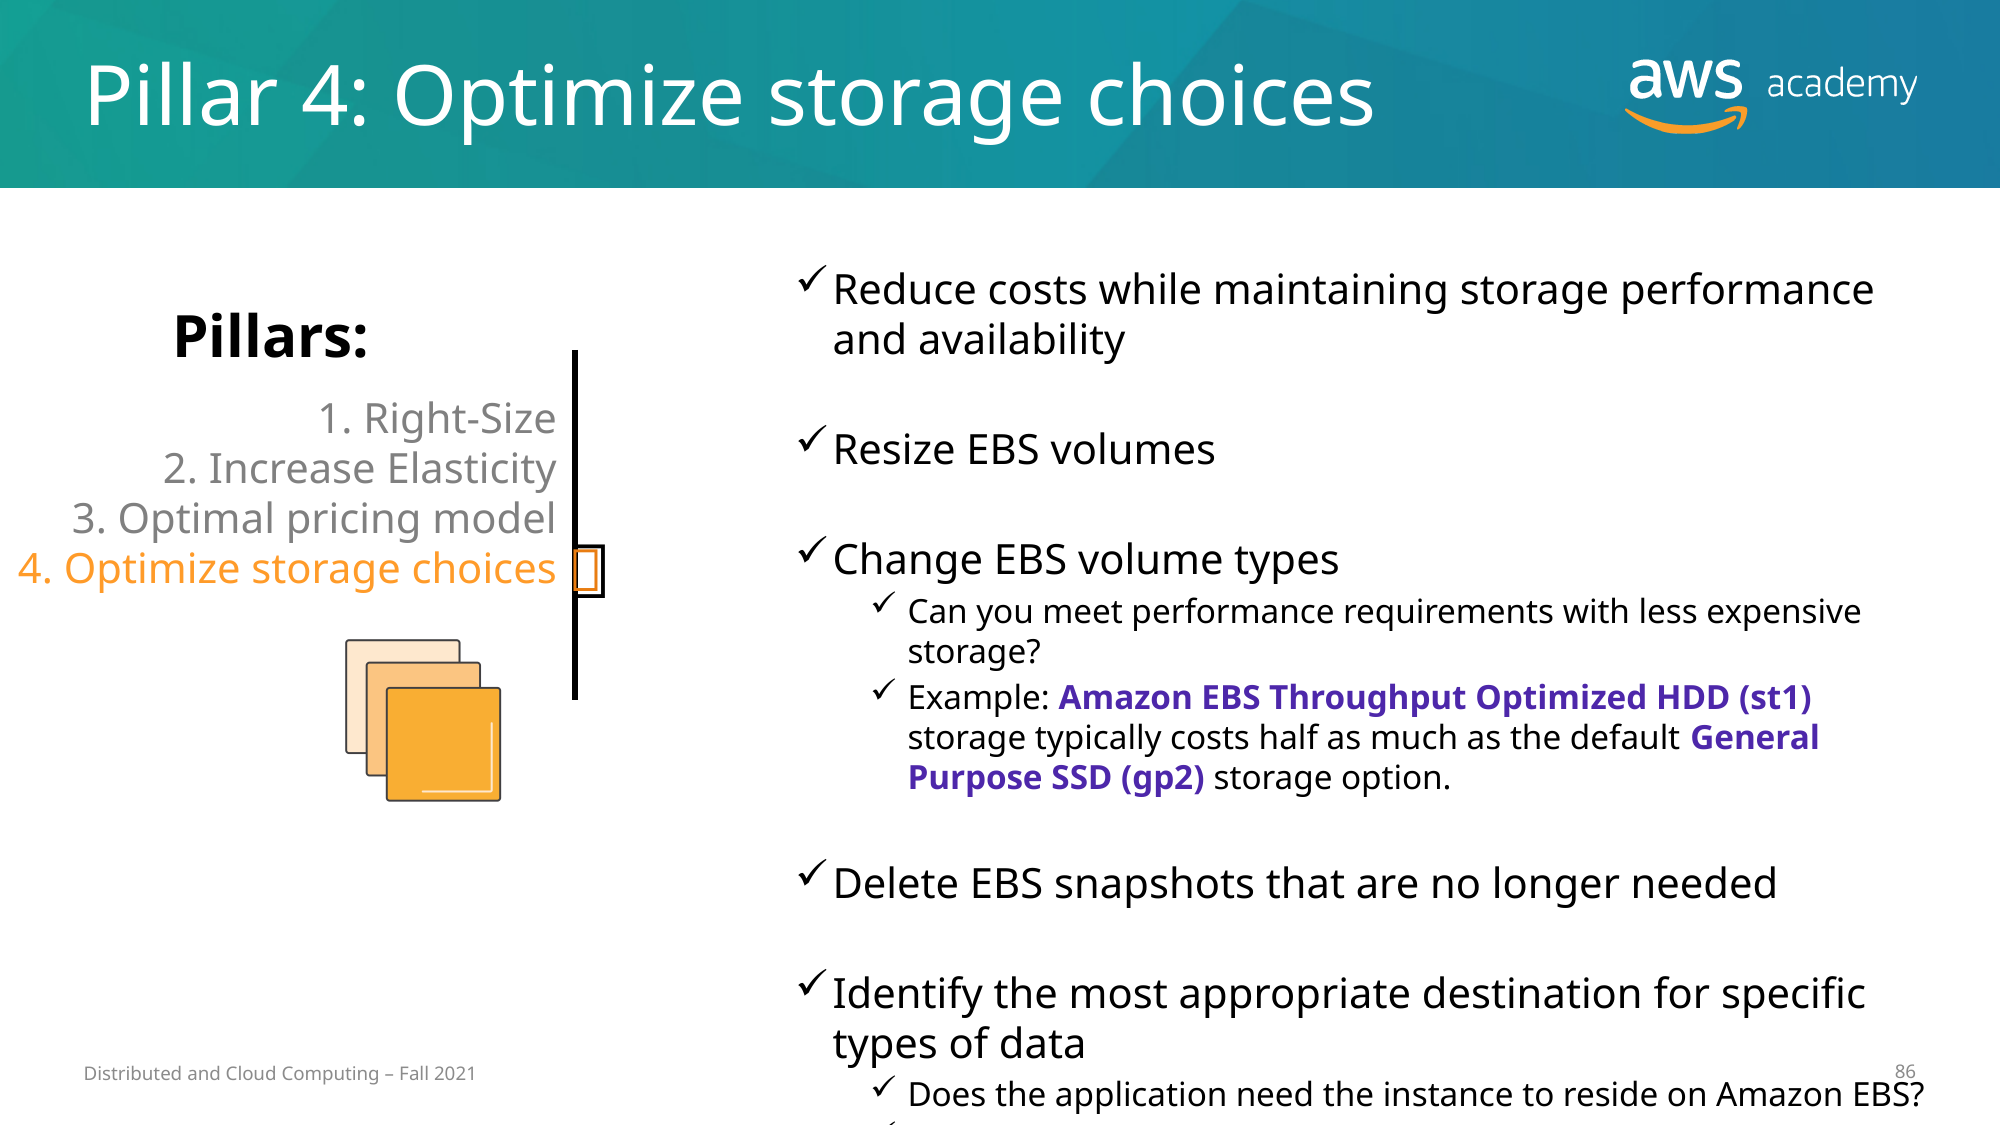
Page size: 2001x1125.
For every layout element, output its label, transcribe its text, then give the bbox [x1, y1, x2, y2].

list Reduce costs while maintaining storage performance and availability Resize EBS volumes Change EBS volume types Can you meet performance requirements with less expensive storage? Example: Amazon EBS Throughput Optimized HDD (st1) storage typically costs half as much as the default General Purpose SSD (gp2) storage option. Delete EBS snapshots that are no longer needed Identify the most appropriate destination for specific types of data Does the application need the instance to reside on Amazon EBS? Amazon S3 storage options with lifecycle policies can reduce costs [780, 254, 1955, 1020]
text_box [9, 291, 640, 820]
title Pillar 4: Optimize storage choices [68, 59, 1551, 138]
slide_number 86 [1481, 1042, 1932, 1103]
picture [0, 0, 2000, 188]
footer Distributed and Cloud Computing – Fall 2021 [68, 1042, 682, 1103]
